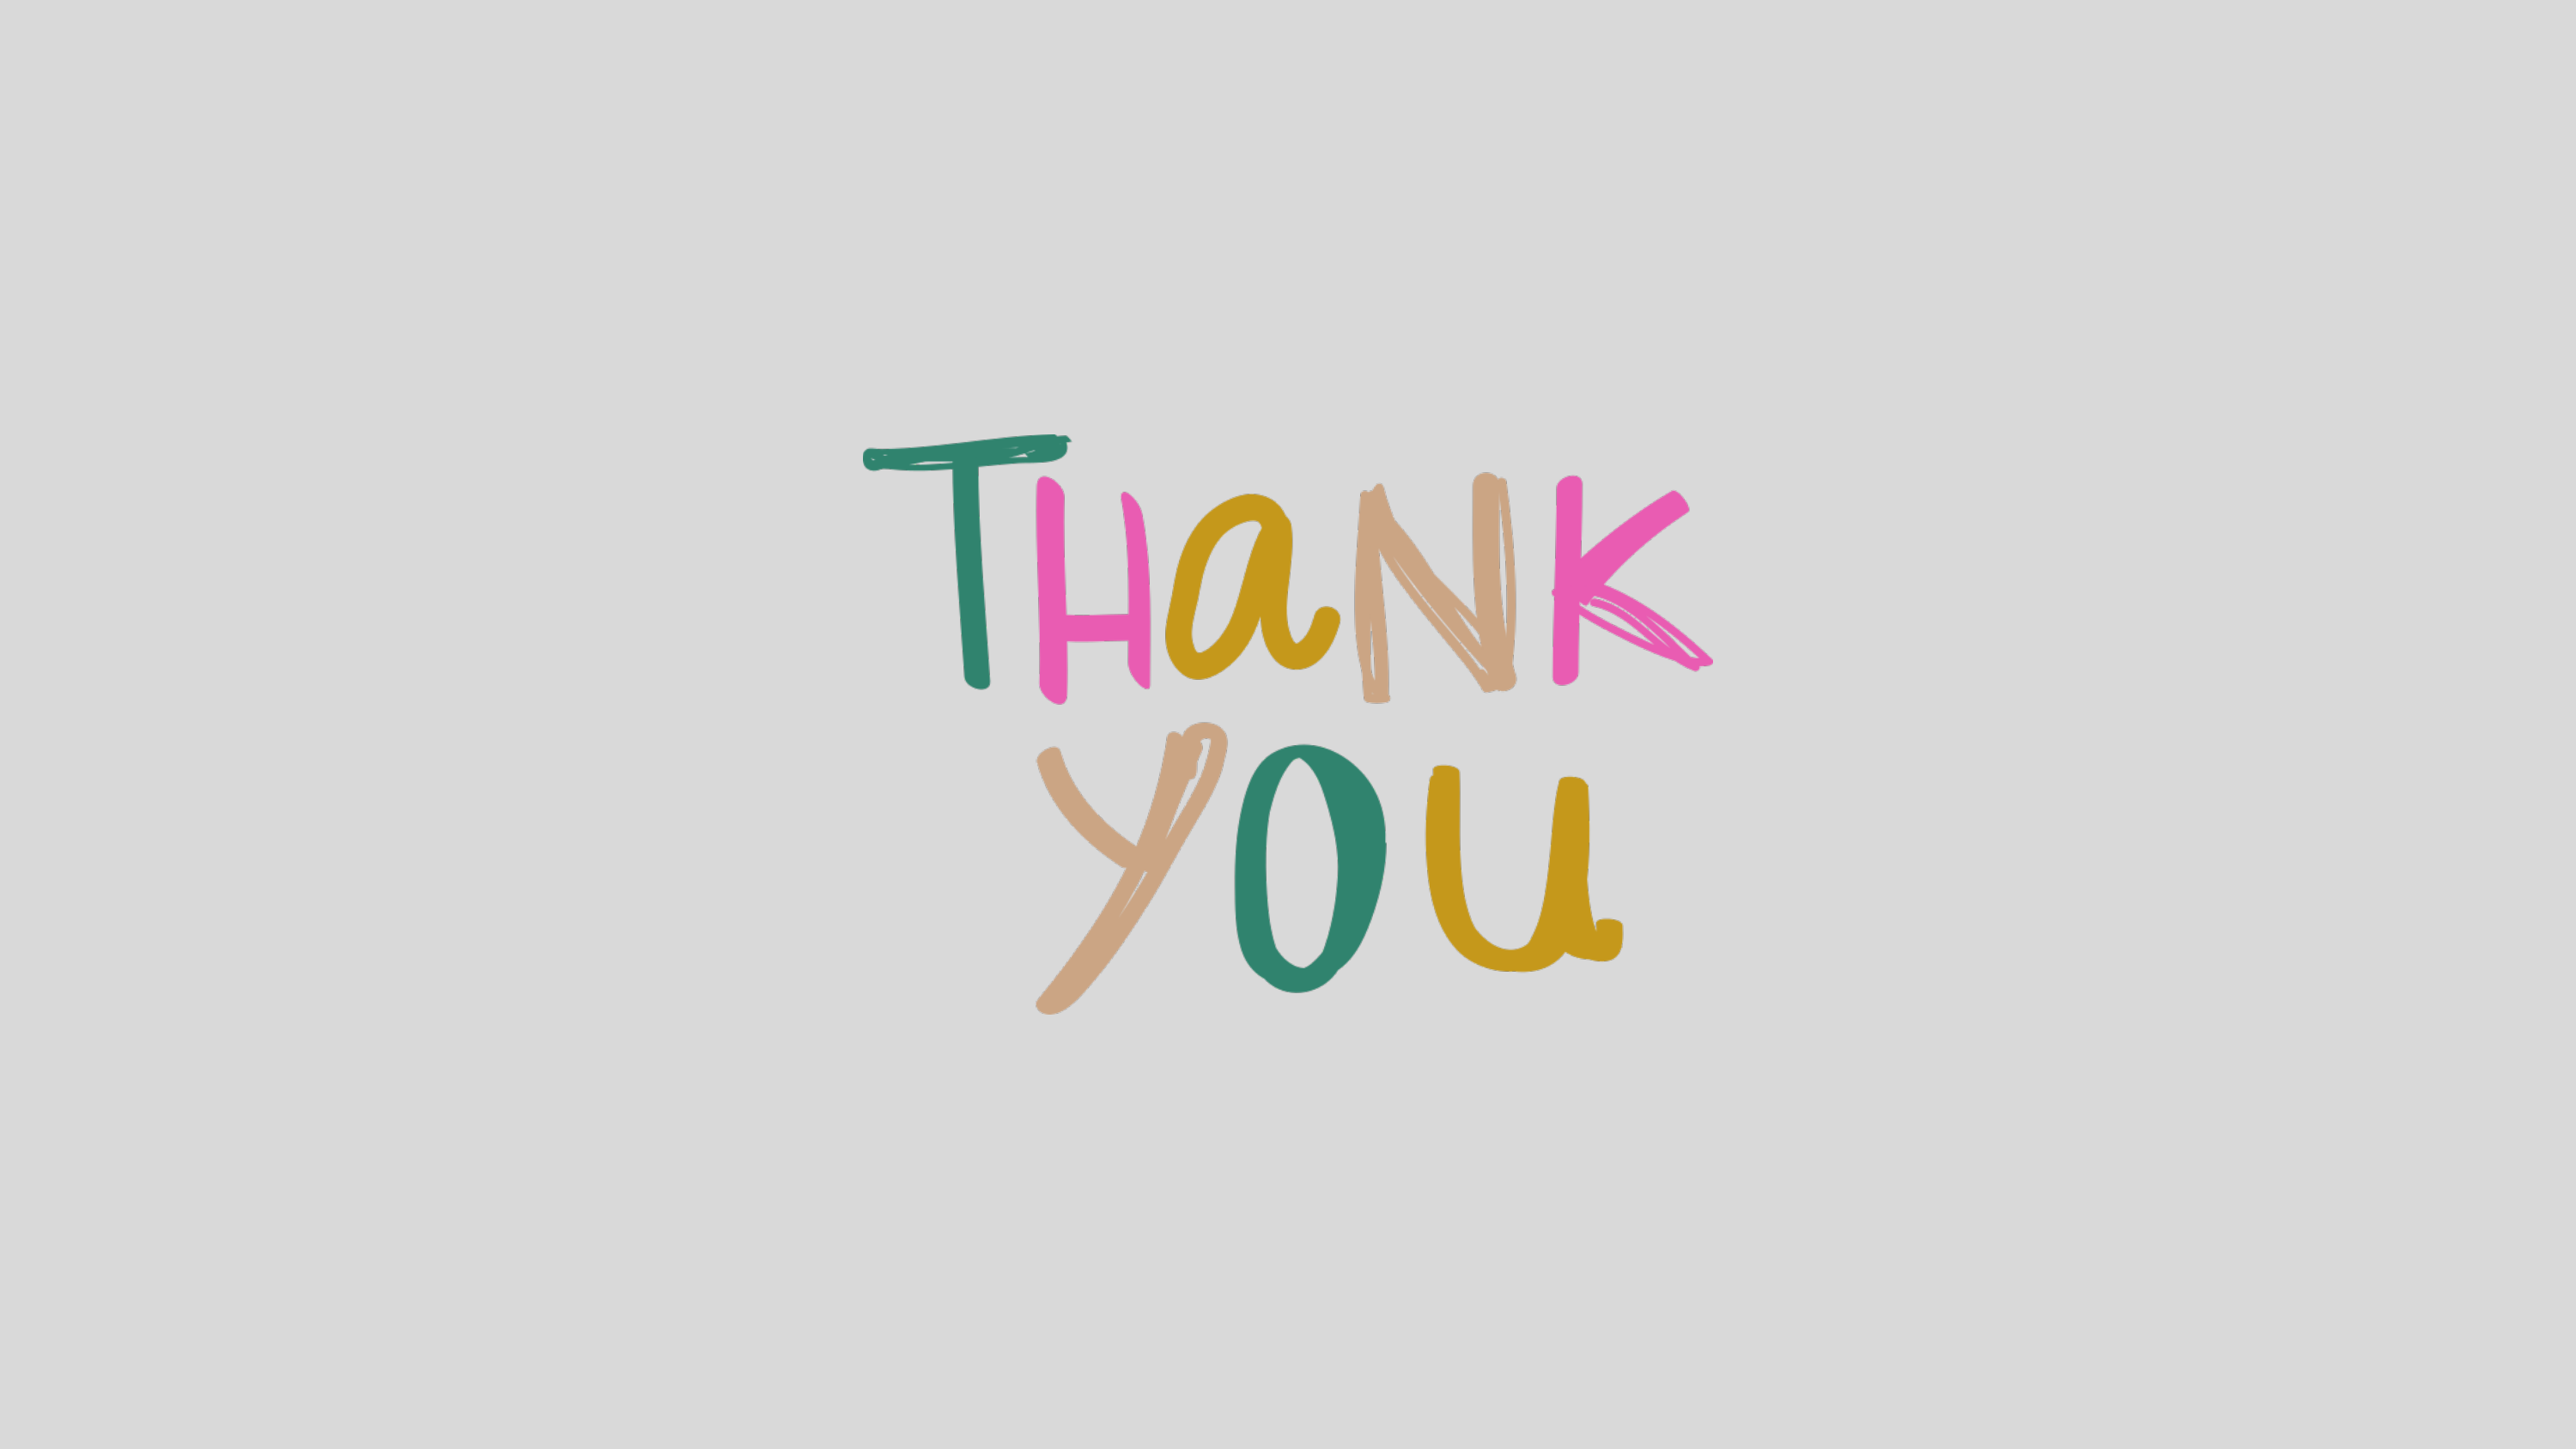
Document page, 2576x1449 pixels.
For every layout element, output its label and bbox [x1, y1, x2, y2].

picture [862, 433, 1713, 1015]
